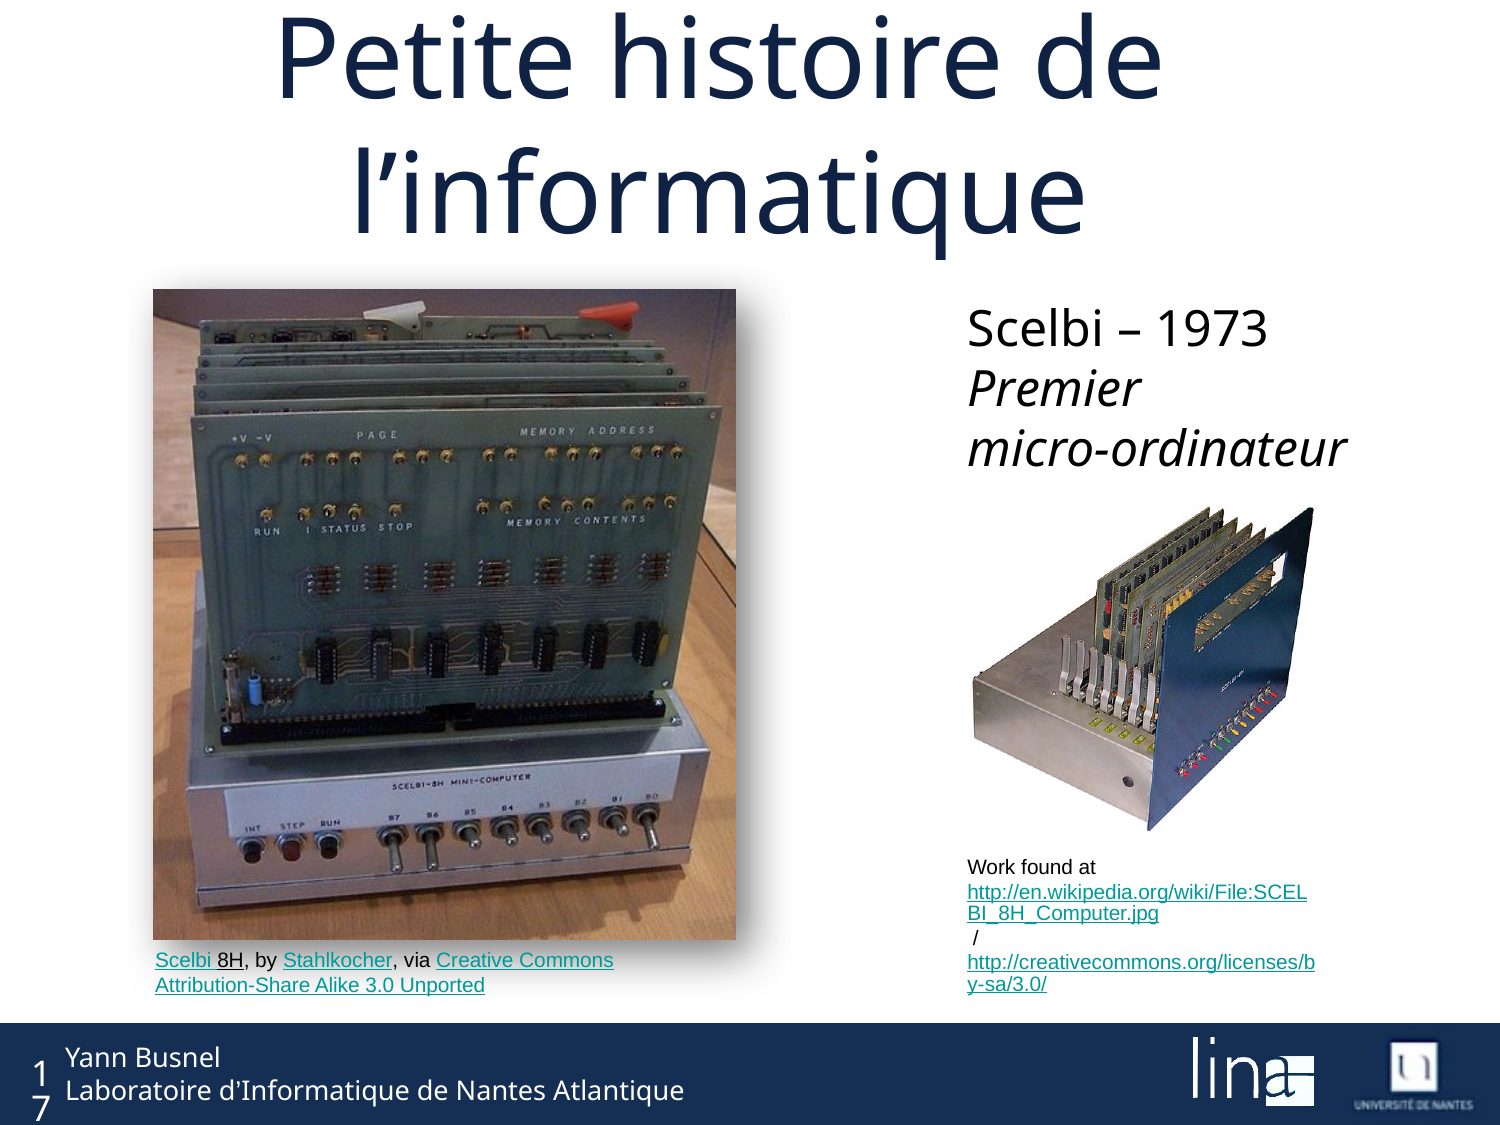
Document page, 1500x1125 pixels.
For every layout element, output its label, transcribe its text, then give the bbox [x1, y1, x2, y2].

title Petite histoire de l’informatique [44, 22, 1395, 219]
text_box Work found at http://en.wikipedia.org/wiki/File:SCELBI_8H_Computer.jpg / http://creativecommons.org/licenses/by-sa/3.0/ [952, 853, 1331, 961]
slide_number 17 [20, 1045, 70, 1100]
picture [0, 1023, 1500, 1125]
text_box Scelbi – 1973 Premier micro-ordinateur [952, 289, 1363, 485]
text_box Scelbi 8H, by Stahlkocher, via Creative Commons Attribution-Share Alike 3.0 Unported [140, 939, 736, 1004]
picture [952, 486, 1331, 847]
picture [152, 289, 736, 940]
